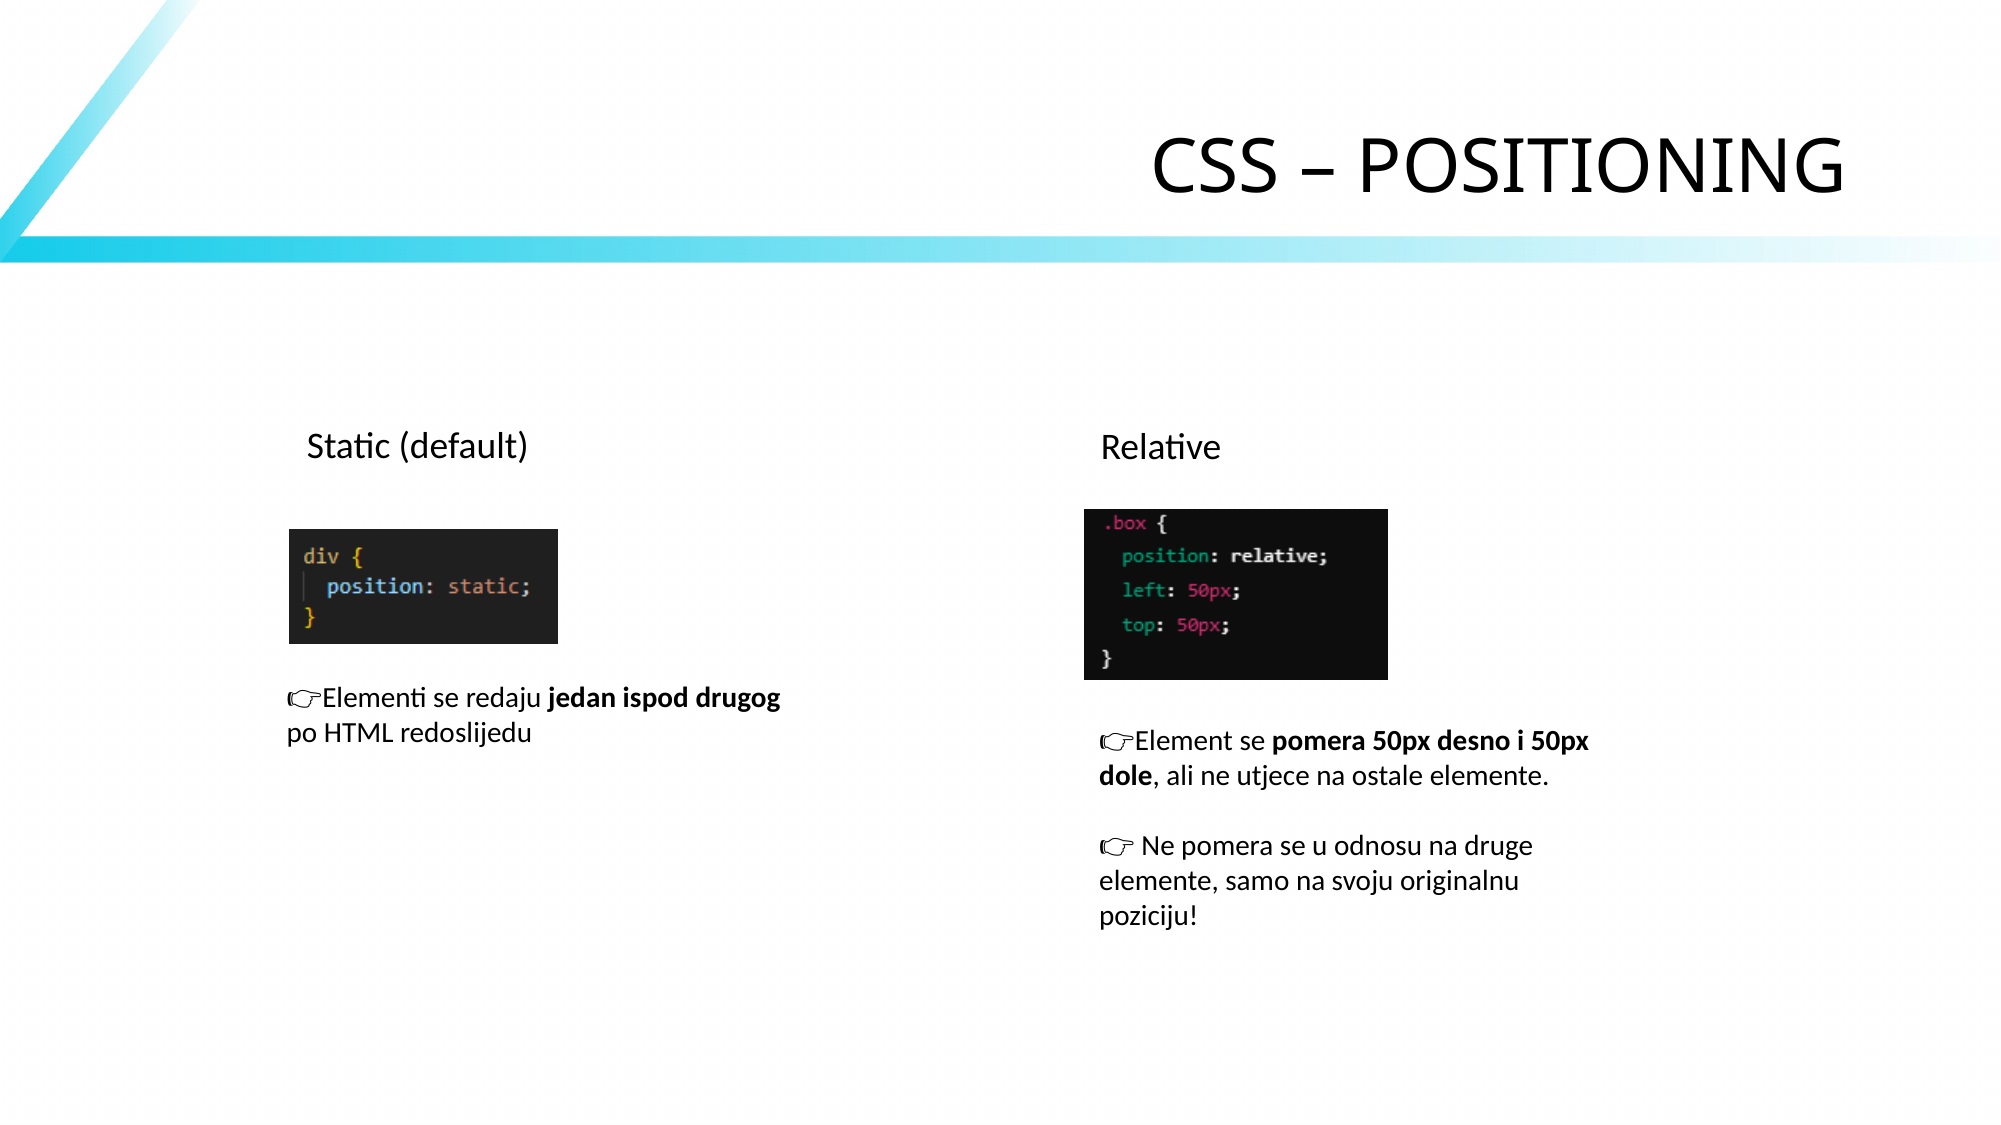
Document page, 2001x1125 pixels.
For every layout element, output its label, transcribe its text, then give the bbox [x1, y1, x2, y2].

text_box Relative [1086, 414, 1237, 475]
text_box 👉Elementi se redaju jedan ispod drugog po HTML redoslijedu [271, 670, 812, 756]
picture [0, 0, 2000, 1125]
title CSS – POSITIONING [137, 59, 1863, 278]
text_box Static (default) [292, 413, 544, 474]
text_box 👉Element se pomera 50px desno i 50px dole, ali ne utjece na ostale elemente. 👉 Ne pomera se u odnosu na druge elemente, samo na svoju originalnu poziciju! [1084, 713, 1624, 939]
